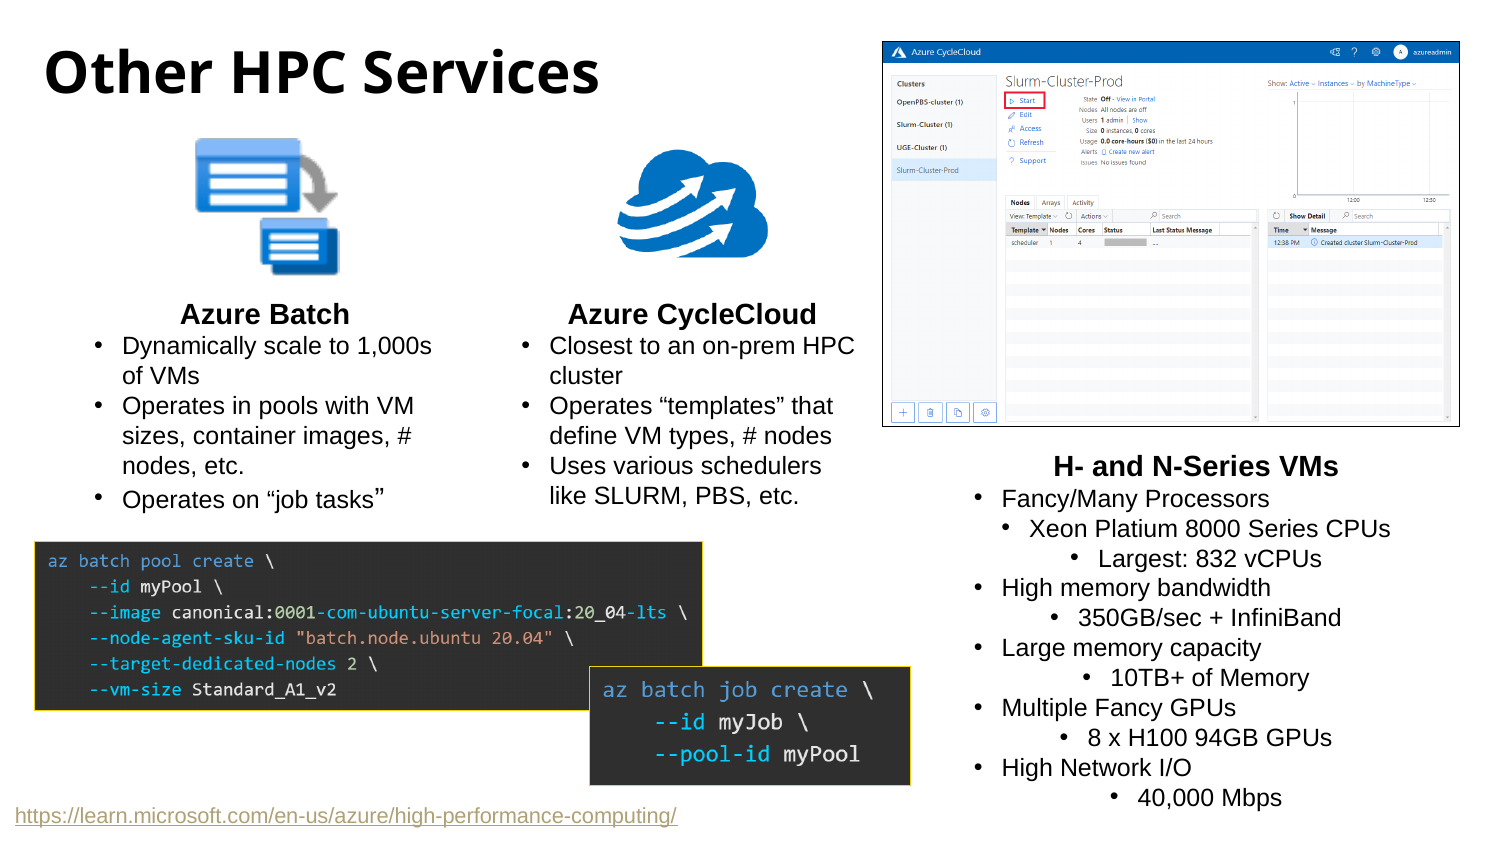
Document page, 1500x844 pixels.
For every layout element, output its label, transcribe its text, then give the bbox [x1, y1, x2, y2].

text_box https://learn.microsoft.com/en-us/azure/high-performance-computing/ [0, 794, 992, 835]
picture [189, 137, 341, 288]
text_box H- and N-Series VMs Fancy/Many Processors Xeon Platium 8000 Series CPUs Largest: 832 vCPUs High memory bandwidth 350GB/sec + InfiniBand Large memory capacity 10TB+ of Memory Multiple Fancy GPUs 8 x H100 94GB GPUs High Network I/O 40,000 Mbps [959, 439, 1434, 819]
picture [617, 130, 768, 282]
text_box Azure Batch Dynamically scale to 1,000s of VMs Operates in pools with VM sizes, container images, # nodes, etc. Operates on “job tasks” [79, 287, 451, 540]
text_box Azure CycleCloud Closest to an on-prem HPC cluster Operates “templates” that define VM types, # nodes Uses various schedulers like SLURM, PBS, etc. [506, 287, 879, 518]
picture [882, 41, 1460, 427]
picture [33, 541, 911, 786]
title Other HPC Services [28, 20, 1021, 125]
